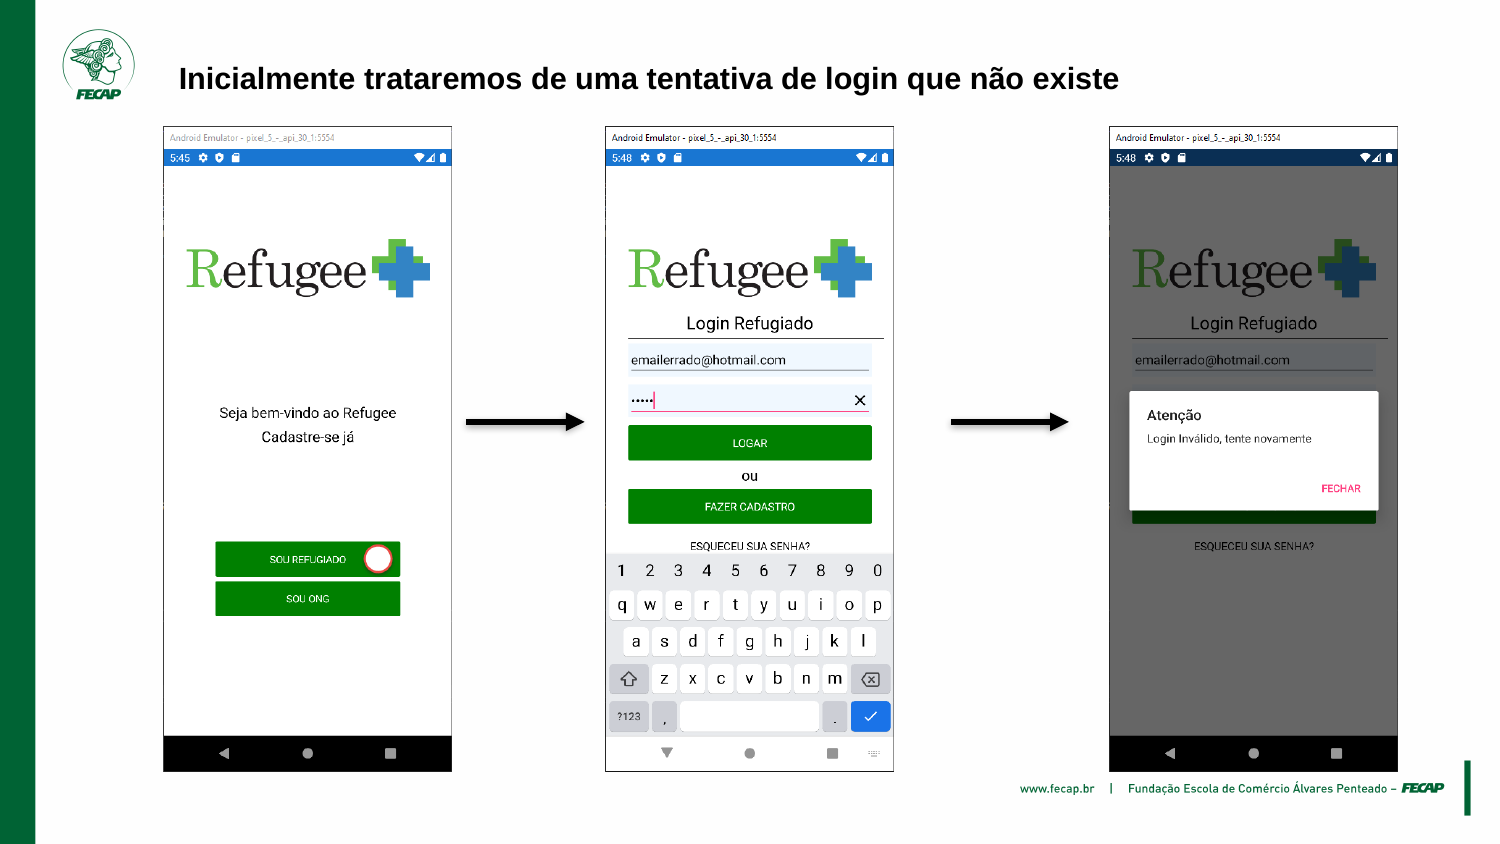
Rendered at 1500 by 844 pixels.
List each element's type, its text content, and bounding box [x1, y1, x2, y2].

subtitle Inicialmente trataremos de uma tentativa de login que não existe [147, 51, 1152, 127]
picture [0, 0, 1500, 844]
